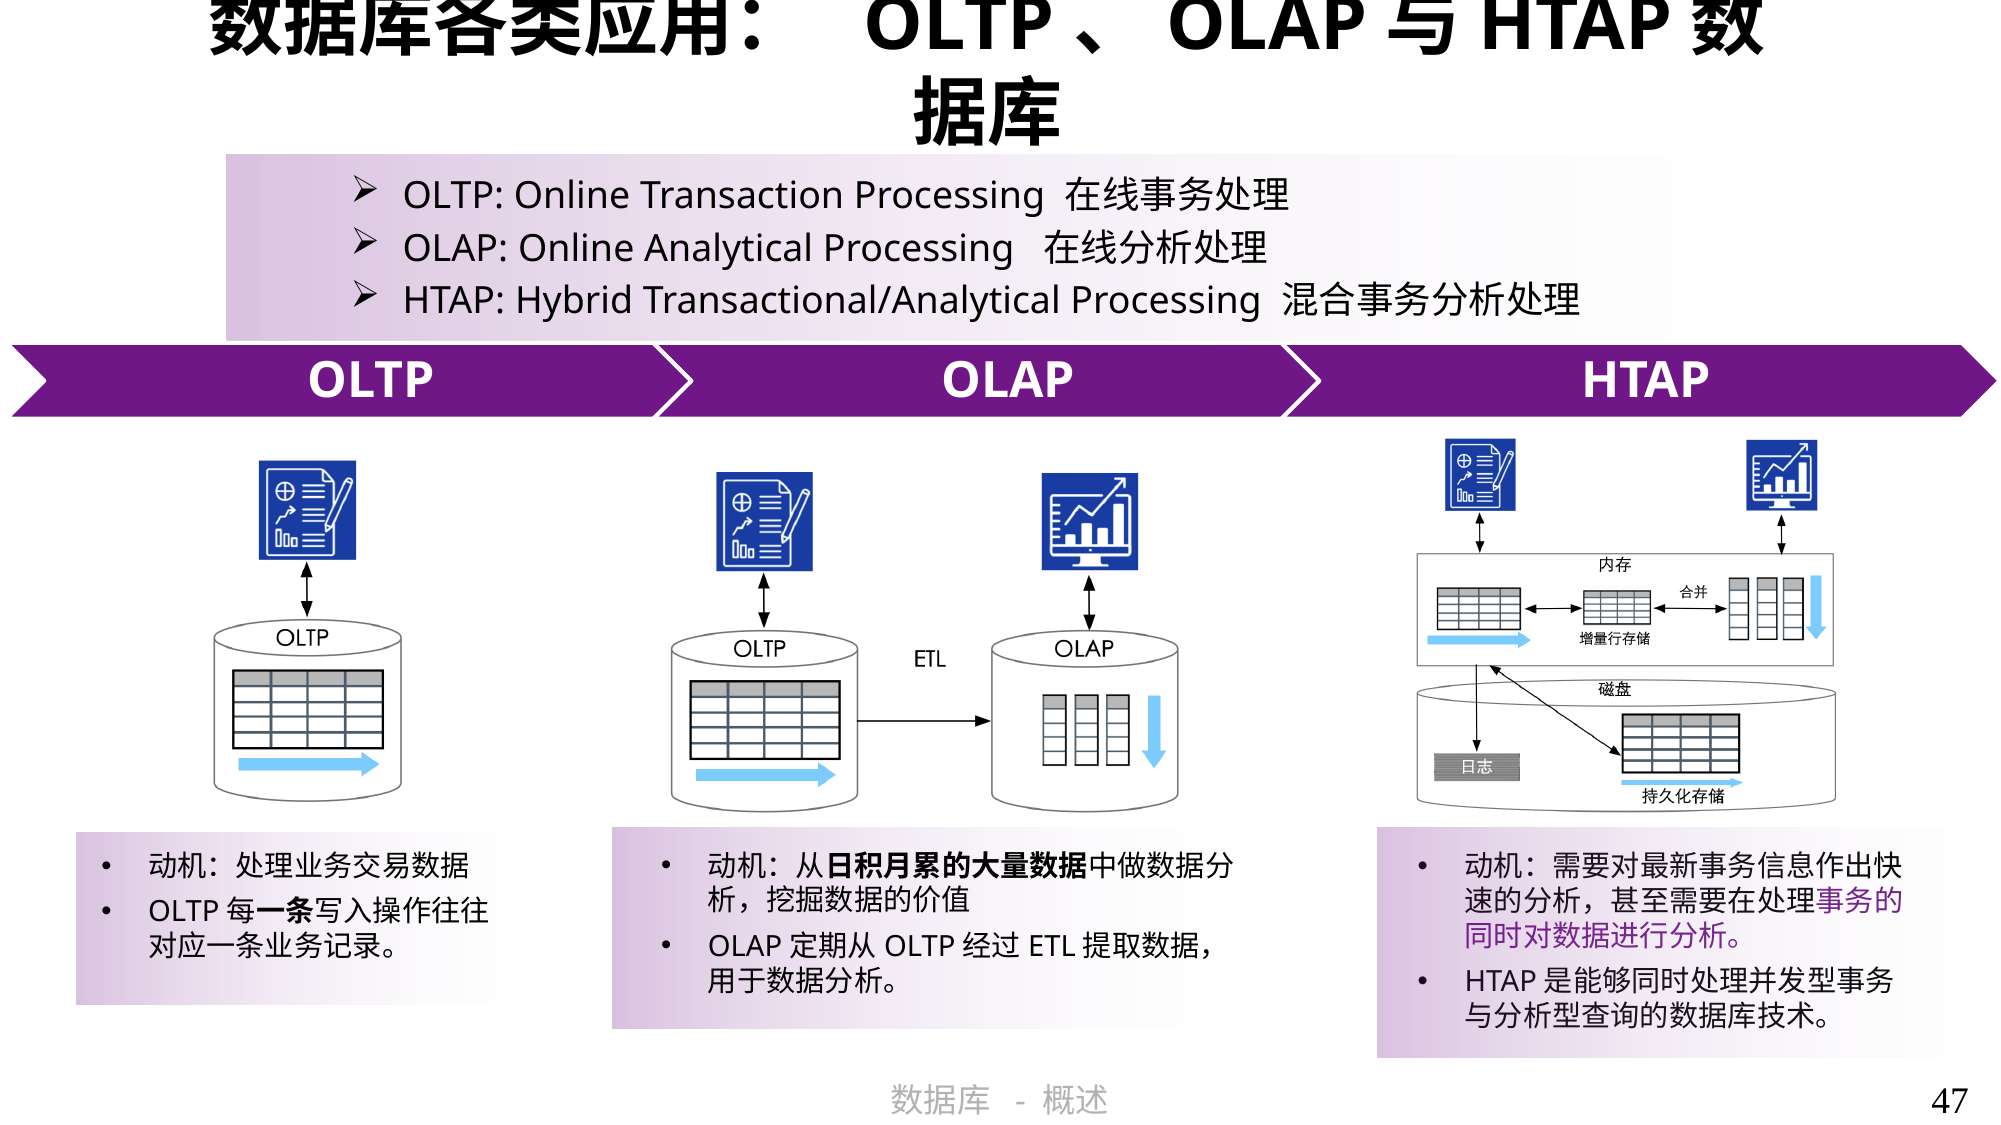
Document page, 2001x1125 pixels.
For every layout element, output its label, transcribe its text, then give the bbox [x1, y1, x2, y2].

text_box [76, 832, 552, 1005]
text_box [226, 154, 1875, 340]
slide_number 47 [1916, 1069, 2000, 1125]
text_box [1377, 827, 2000, 1058]
title 数据库各类应用： OLTP、OLAP与HTAP数据库 [159, 8, 1815, 121]
list OLTP: Online Transaction Processing 在线事务处理 OLAP: Online Analytical Processing 在线分析处理 HTAP: Hybrid Transactional/Analytical Processing 混合事务分析处理 [335, 163, 2000, 342]
picture [662, 447, 1197, 822]
picture [1388, 424, 1856, 824]
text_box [5, 342, 2000, 420]
text_box 动机：从日积月累的大量数据中做数据分析，挖掘数据的价值 OLAP定期从OLTP经过ETL提取数据，用于数据分析。 [646, 839, 1259, 1005]
text_box [612, 827, 1259, 1029]
footer 数据库 - 概述 [662, 1073, 1338, 1125]
text_box 动机：处理业务交易数据 OLTP每一条写入操作往往对应一条业务记录。 [86, 840, 530, 971]
picture [199, 454, 429, 808]
